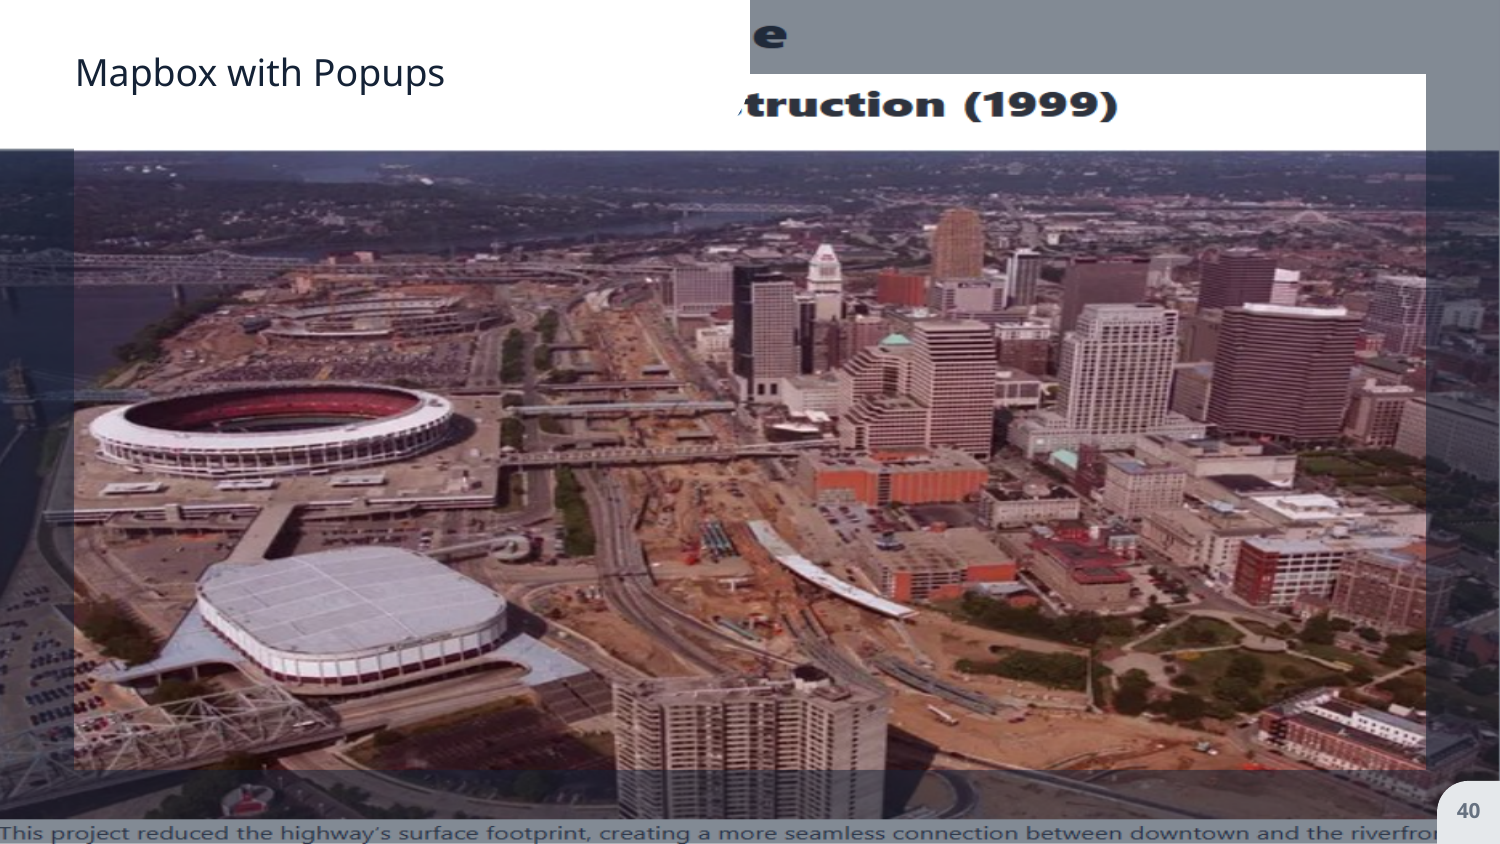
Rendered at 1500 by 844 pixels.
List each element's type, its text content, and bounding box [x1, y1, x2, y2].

picture [0, 0, 1500, 844]
title Mapbox with Popups [74, 0, 751, 149]
slide_number 40 [1437, 780, 1500, 844]
